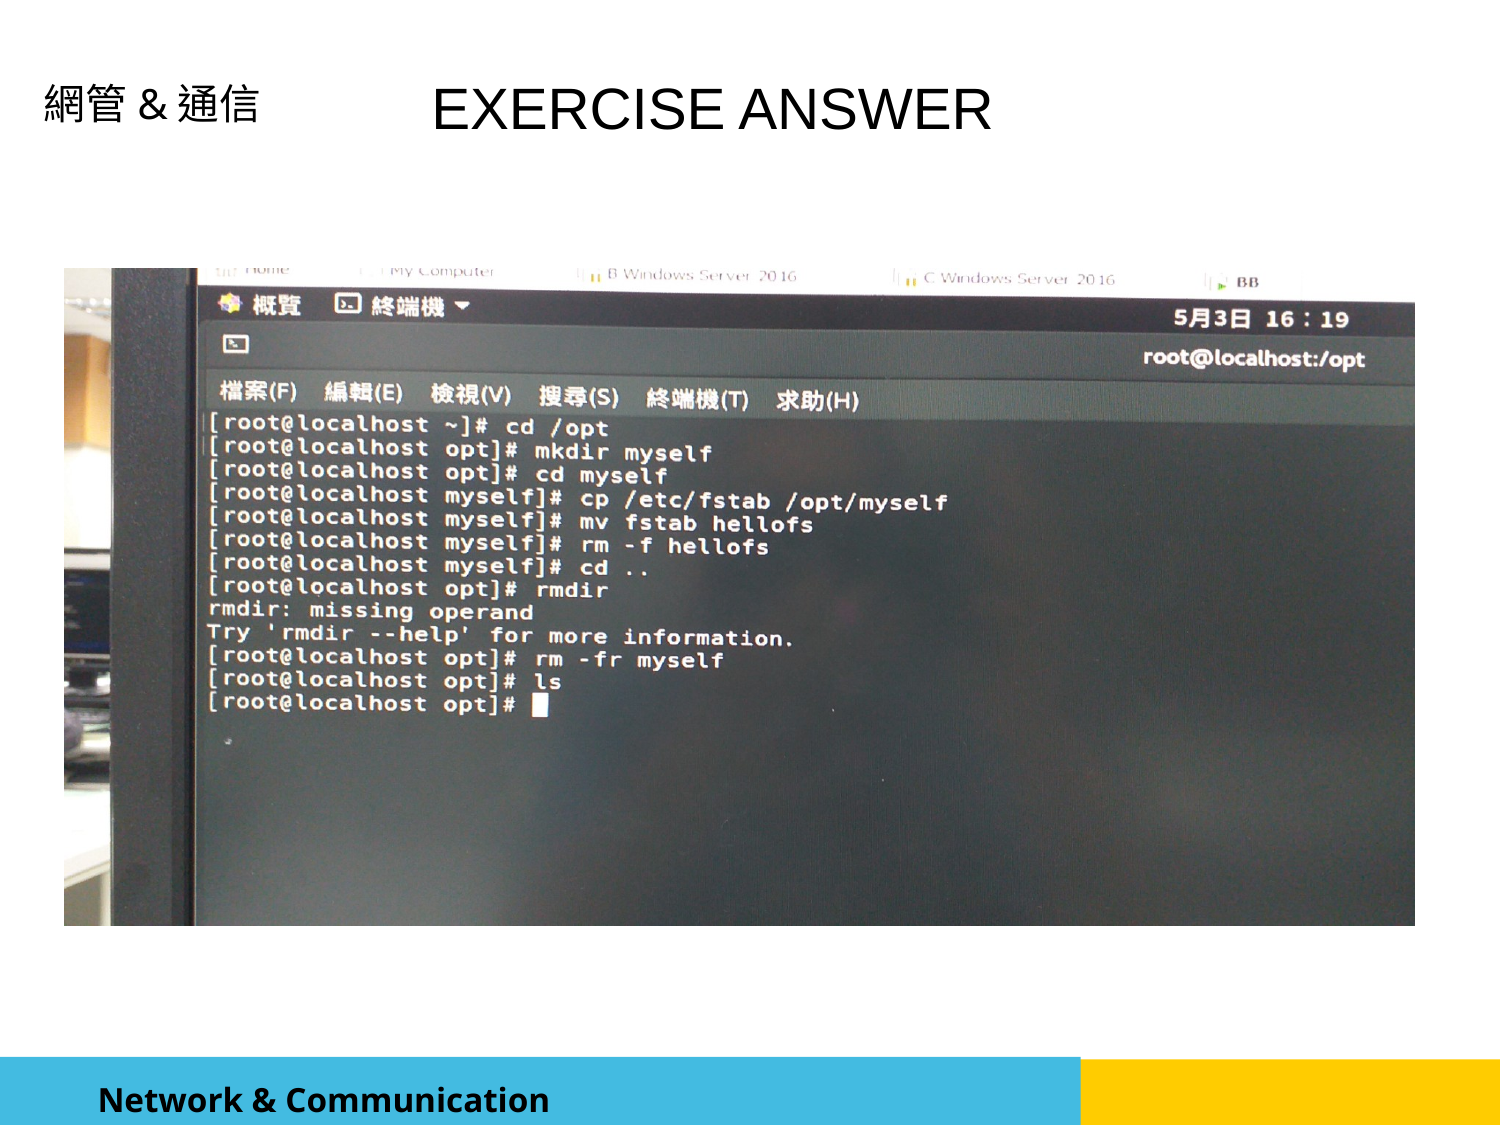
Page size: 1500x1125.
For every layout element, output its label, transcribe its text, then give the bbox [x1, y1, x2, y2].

title EXERCISE ANSWER [431, 42, 1500, 171]
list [64, 268, 1415, 926]
